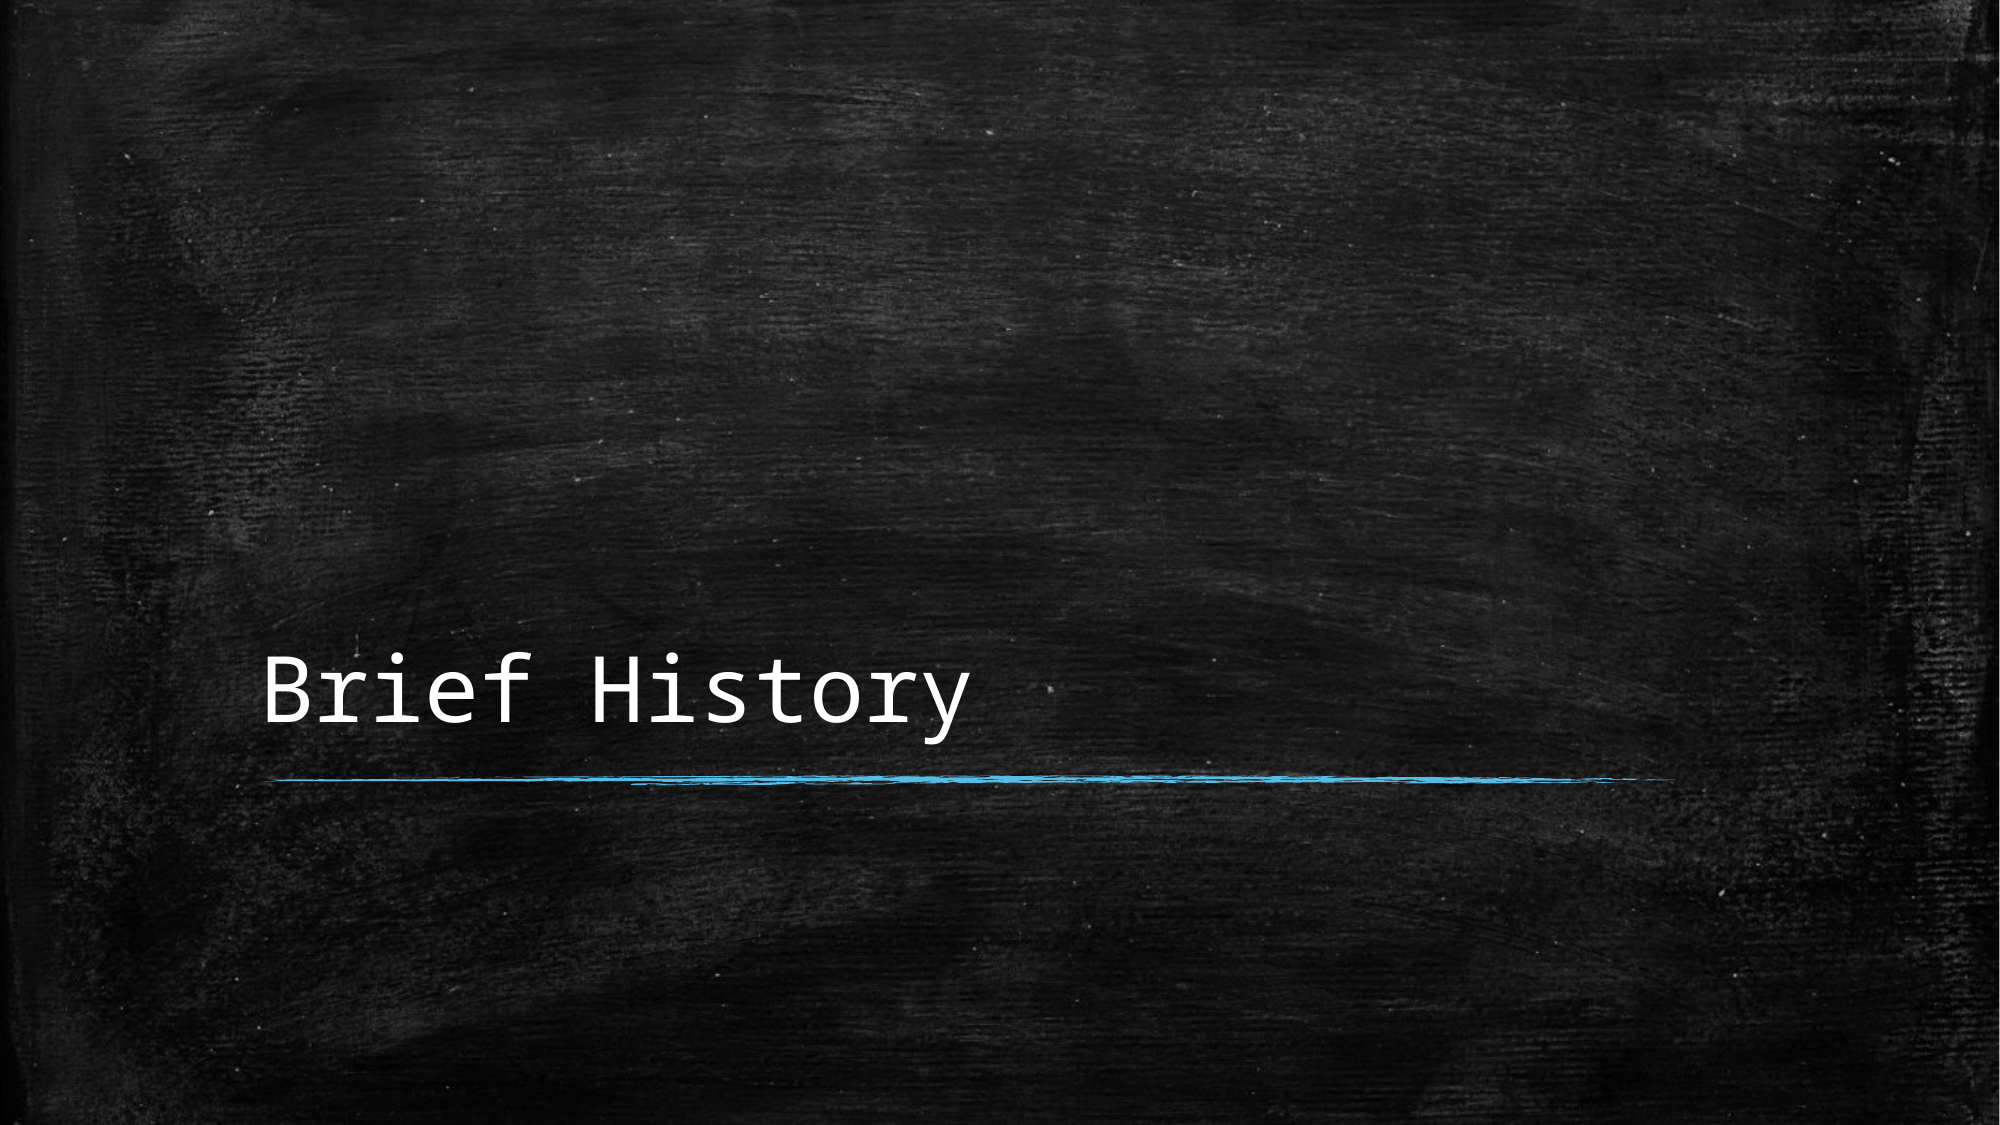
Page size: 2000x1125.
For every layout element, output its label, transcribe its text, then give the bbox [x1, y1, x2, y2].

title Brief History [244, 312, 1745, 750]
